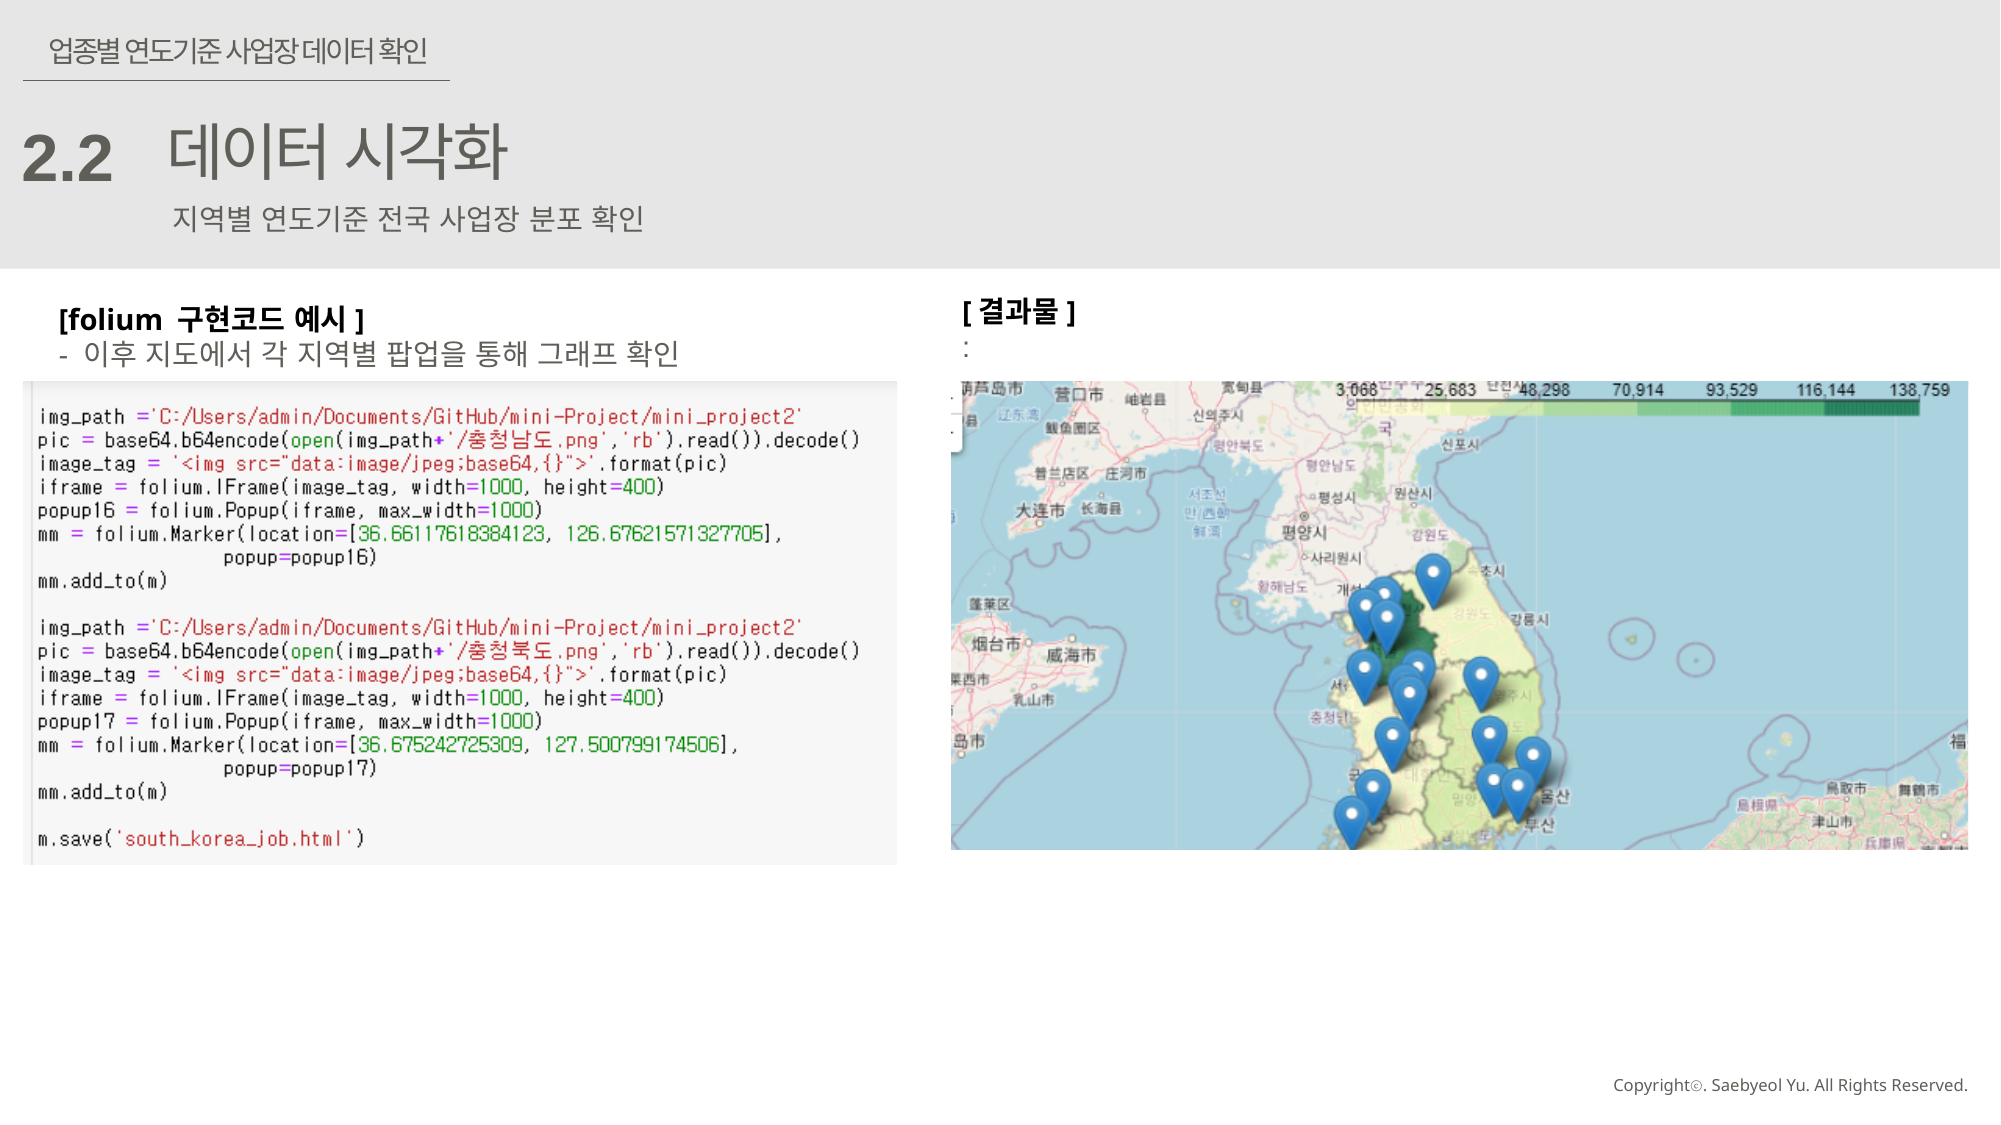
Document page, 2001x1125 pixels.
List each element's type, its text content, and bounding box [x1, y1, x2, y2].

text_box [결과물] : [947, 285, 1092, 371]
text_box 지역별 연도기준 전국 사업장 분포 확인 [157, 193, 661, 244]
text_box [0, 0, 2000, 270]
text_box 데이터 시각화 [151, 105, 525, 196]
text_box [folium 구현코드 예시] - 이후 지도에서 각 지역별 팝업을 통해 그래프 확인 [43, 293, 697, 380]
picture [950, 380, 1969, 850]
picture [22, 380, 898, 865]
text_box 2.2 [6, 106, 129, 202]
text_box 업종별 연도기준 사업장 데이터 확인 [33, 25, 445, 76]
